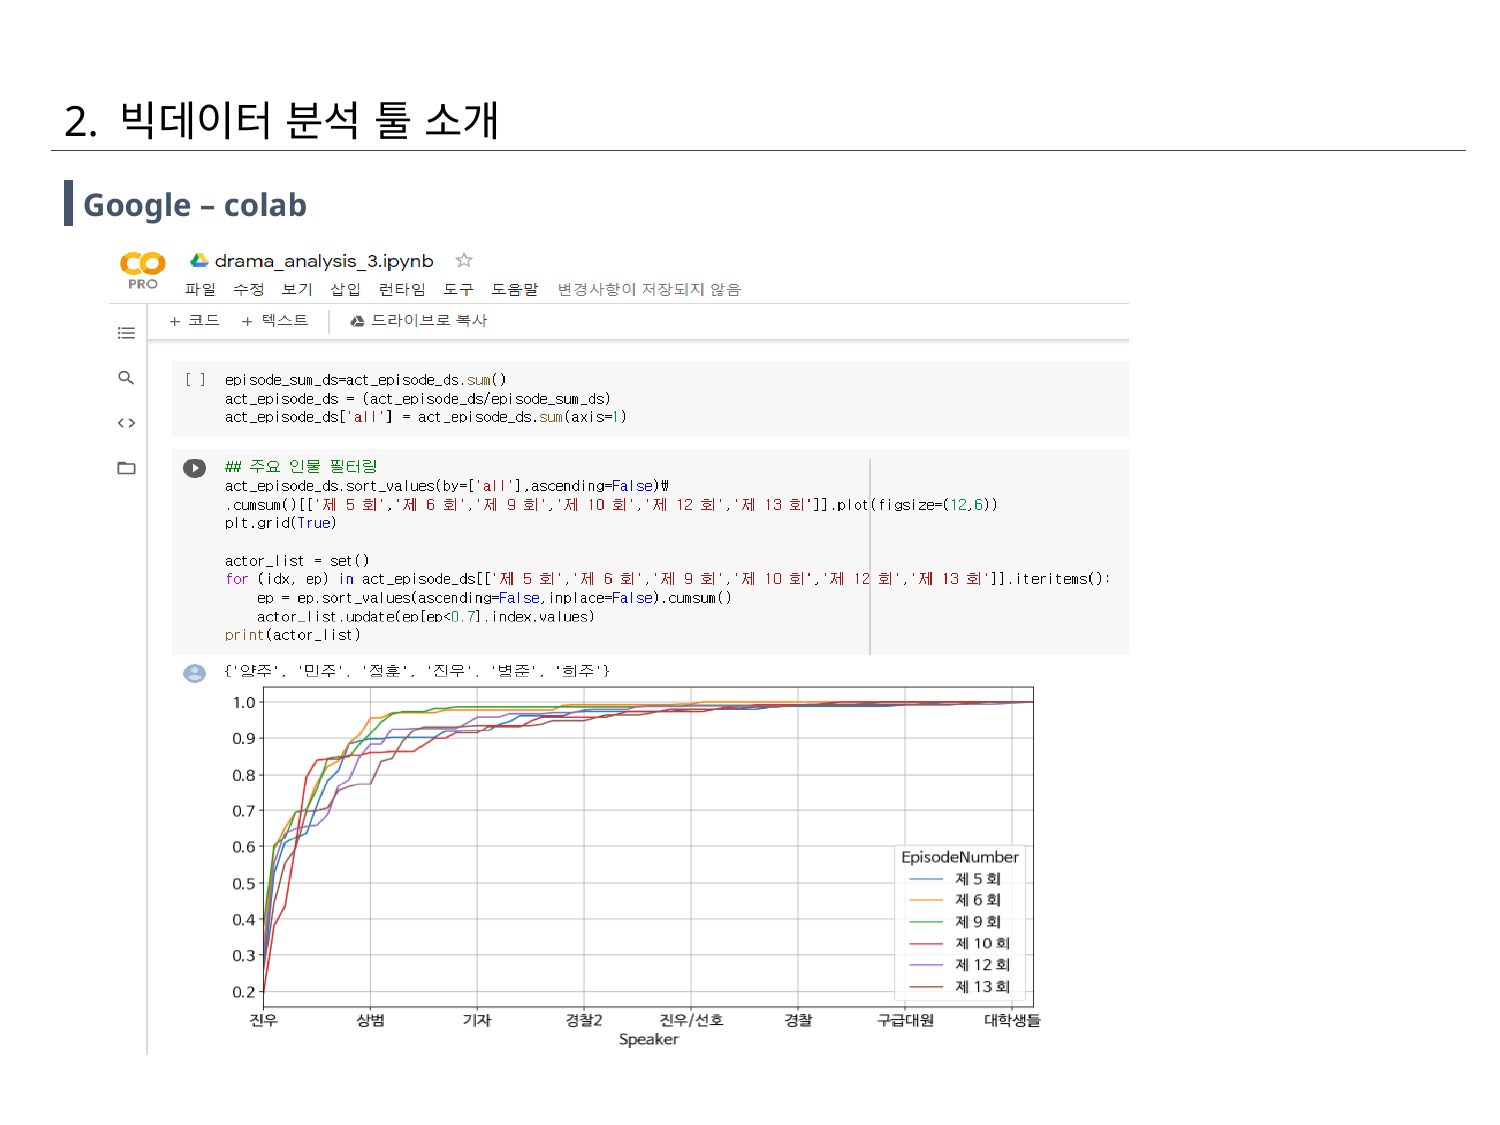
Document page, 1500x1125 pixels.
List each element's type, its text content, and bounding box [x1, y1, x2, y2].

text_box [68, 175, 663, 234]
text_box 2. 빅데이터 분석 툴 소개 [50, 96, 1482, 144]
picture [109, 243, 1129, 1055]
